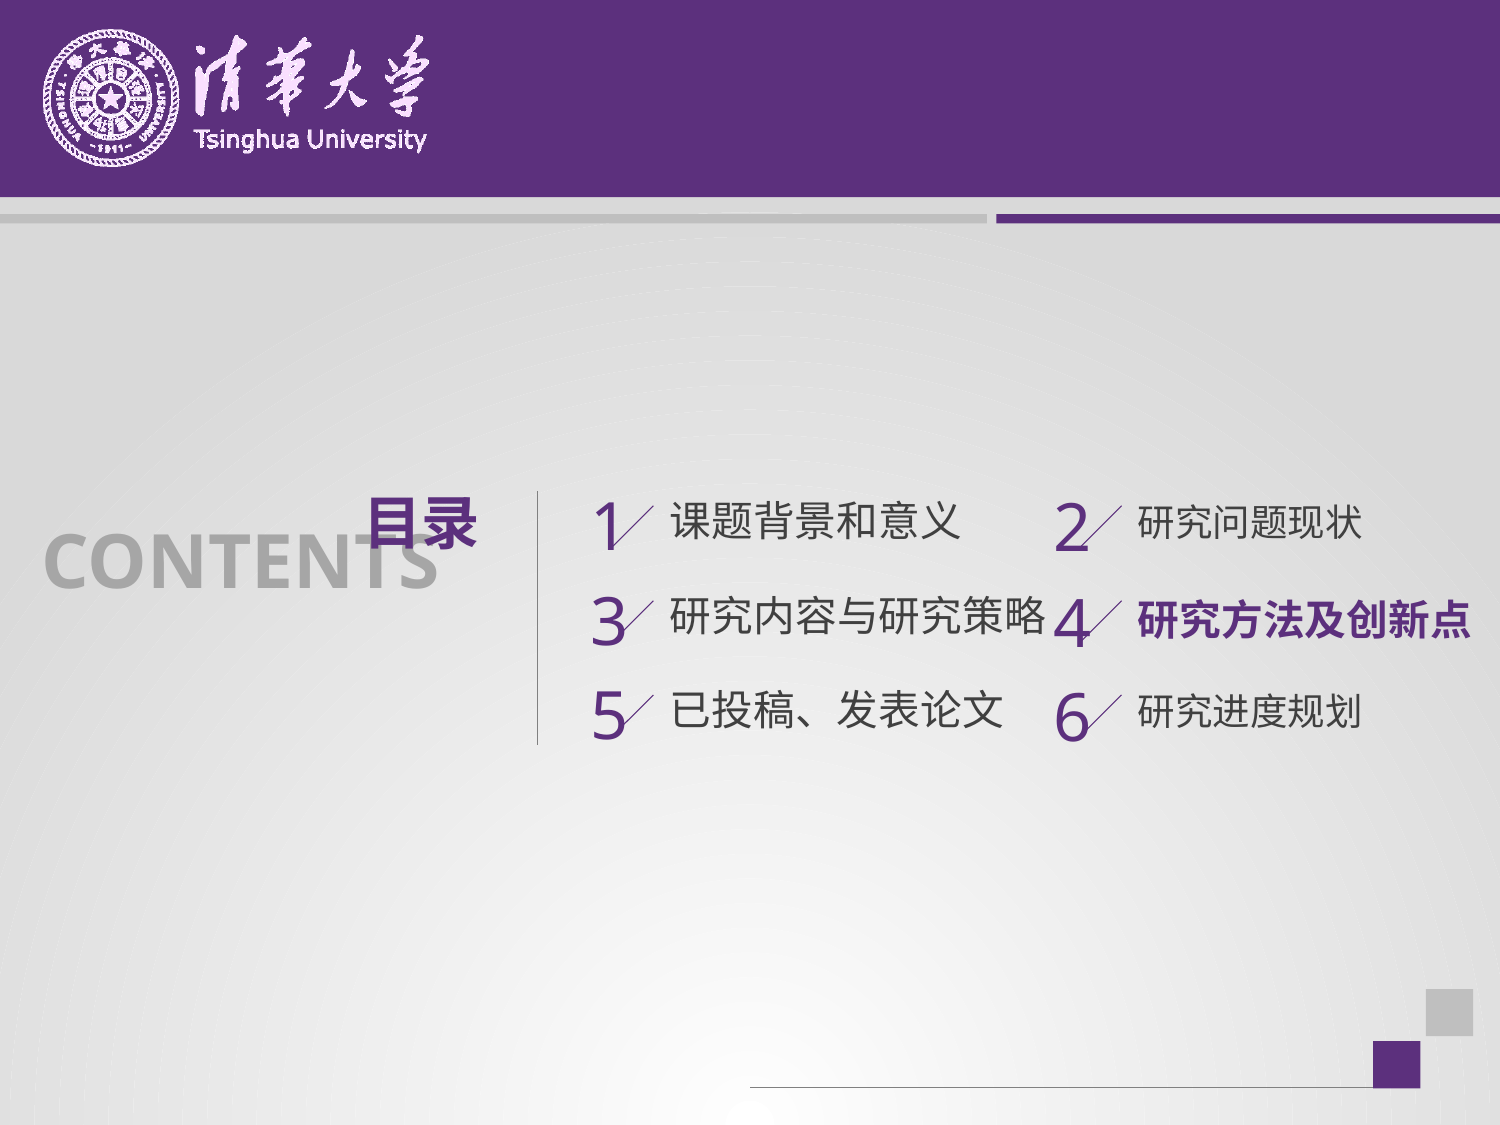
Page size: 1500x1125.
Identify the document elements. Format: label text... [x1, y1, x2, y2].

text_box 5 [575, 665, 644, 761]
text_box CONTENTS [26, 505, 537, 611]
text_box [471, 0, 1500, 198]
text_box 6 [1038, 667, 1107, 762]
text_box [612, 505, 654, 547]
text_box 课题背景和意义 [654, 487, 977, 552]
picture [0, 0, 471, 200]
text_box [1425, 988, 1474, 1037]
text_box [612, 600, 654, 642]
text_box [1372, 1040, 1421, 1087]
text_box 研究方法及创新点 [1123, 586, 1487, 652]
text_box 4 [1038, 572, 1107, 667]
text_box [1081, 600, 1122, 642]
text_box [0, 214, 1500, 224]
text_box 目录 [348, 478, 496, 564]
text_box 研究内容与研究策略 [655, 582, 1038, 648]
text_box 1 [575, 476, 644, 571]
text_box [612, 694, 654, 736]
text_box 已投稿、发表论文 [655, 676, 1019, 742]
text_box 研究问题现状 [1122, 491, 1378, 551]
text_box 3 [575, 571, 644, 665]
text_box 2 [1038, 477, 1107, 572]
text_box 研究进度规划 [1122, 680, 1378, 741]
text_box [1081, 505, 1122, 547]
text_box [1081, 694, 1122, 736]
